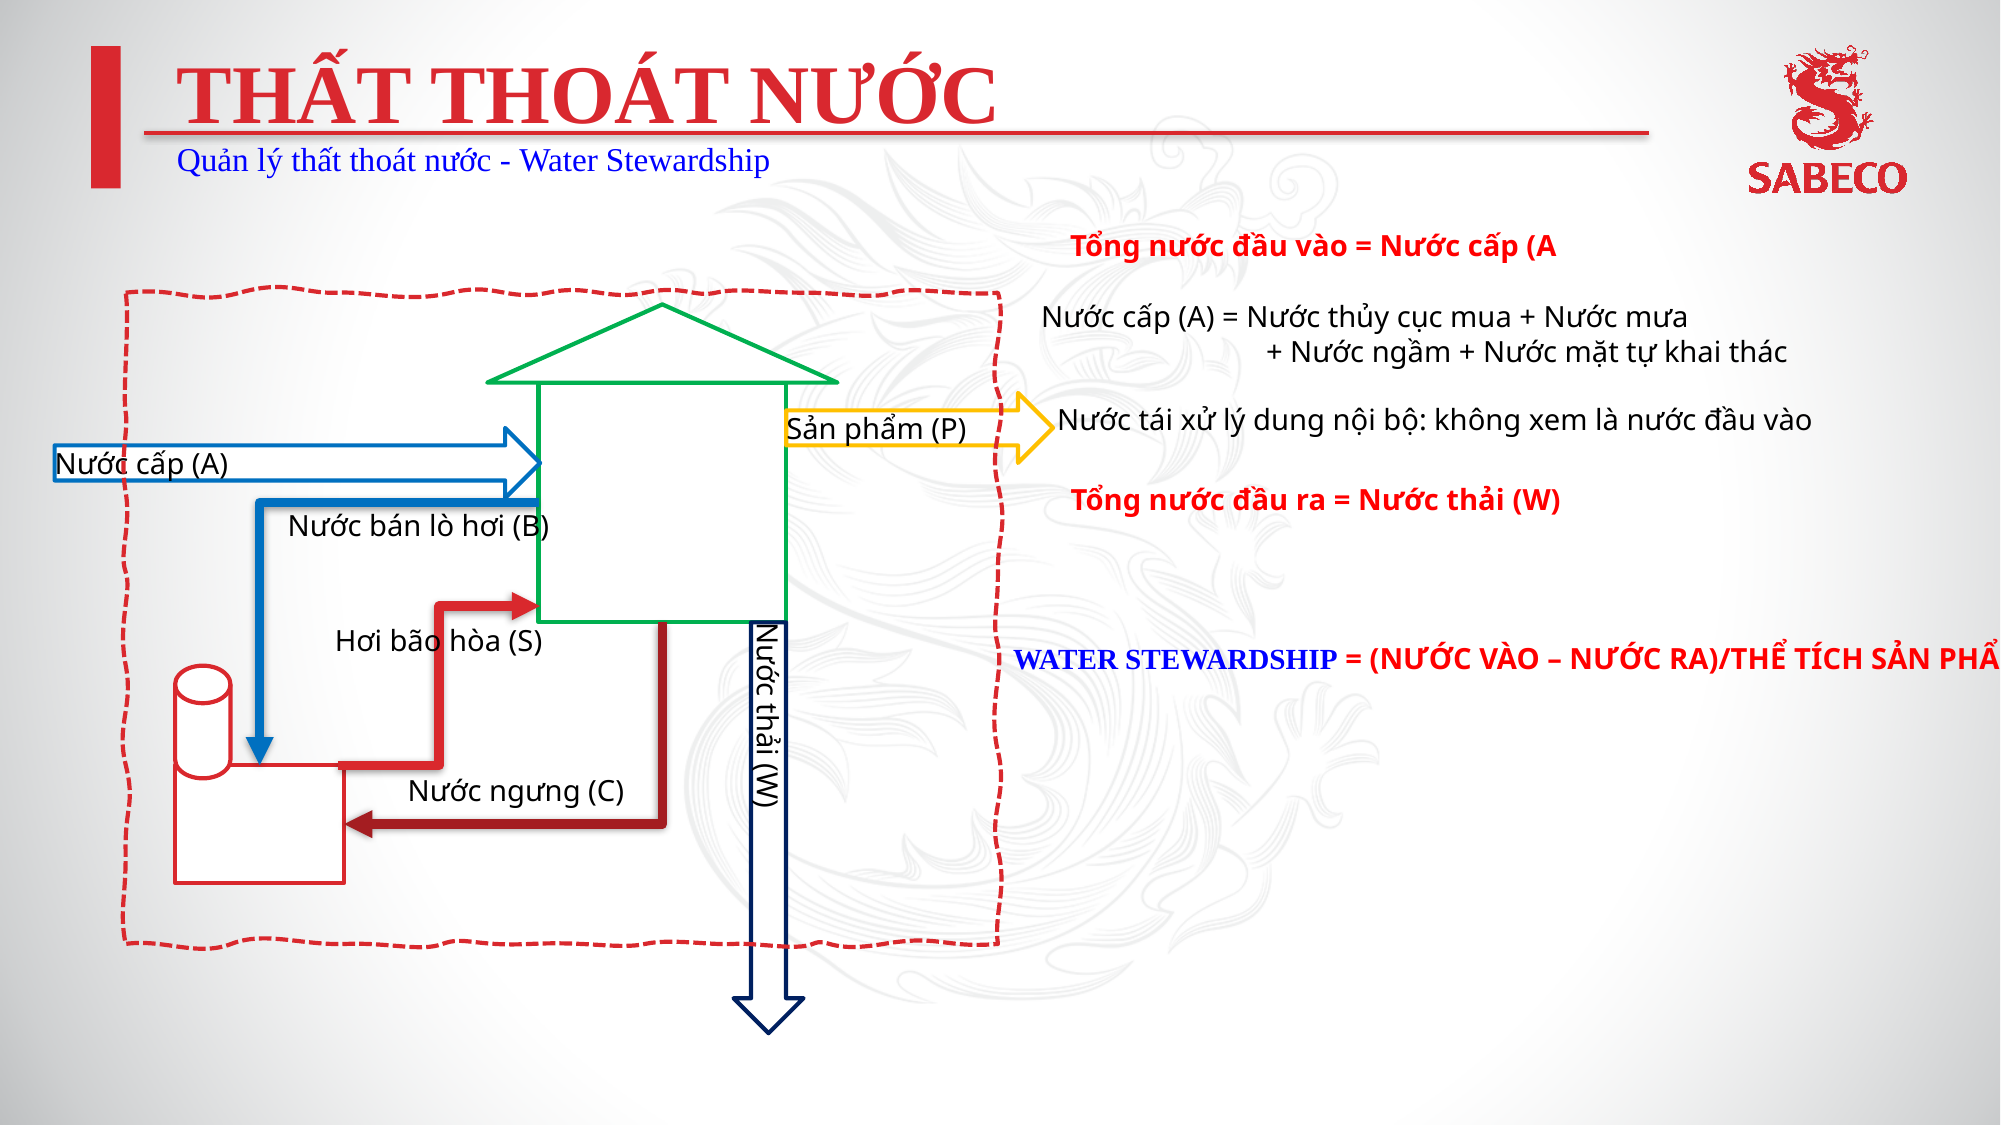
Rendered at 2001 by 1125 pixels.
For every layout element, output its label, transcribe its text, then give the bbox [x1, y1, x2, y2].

text_box Tổng nước đầu ra = Nước thải (W) [1070, 481, 1569, 517]
list Quản lý thất thoát nước - Water Stewardship [167, 134, 941, 189]
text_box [54, 292, 1054, 1034]
text_box WATER STEWARDSHIP = (NƯỚC VÀO – NƯỚC RA)/THỂ TÍCH SẢN PHẨM [1054, 640, 2000, 676]
title THẤT THOÁT NƯỚC [941, 134, 1303, 140]
text_box Nước cấp (A) = Nước thủy cục mua + Nước mưa + Nước ngầm + Nước mặt tự khai thác [1054, 297, 1796, 368]
text_box Nước tái xử lý dung nội bộ: không xem là nước đầu vào [1057, 401, 1814, 437]
text_box Tổng nước đầu vào = Nước cấp (A [1070, 227, 1558, 263]
title THẤT THOÁT NƯỚC [171, 34, 1303, 132]
picture [0, 0, 2001, 1125]
